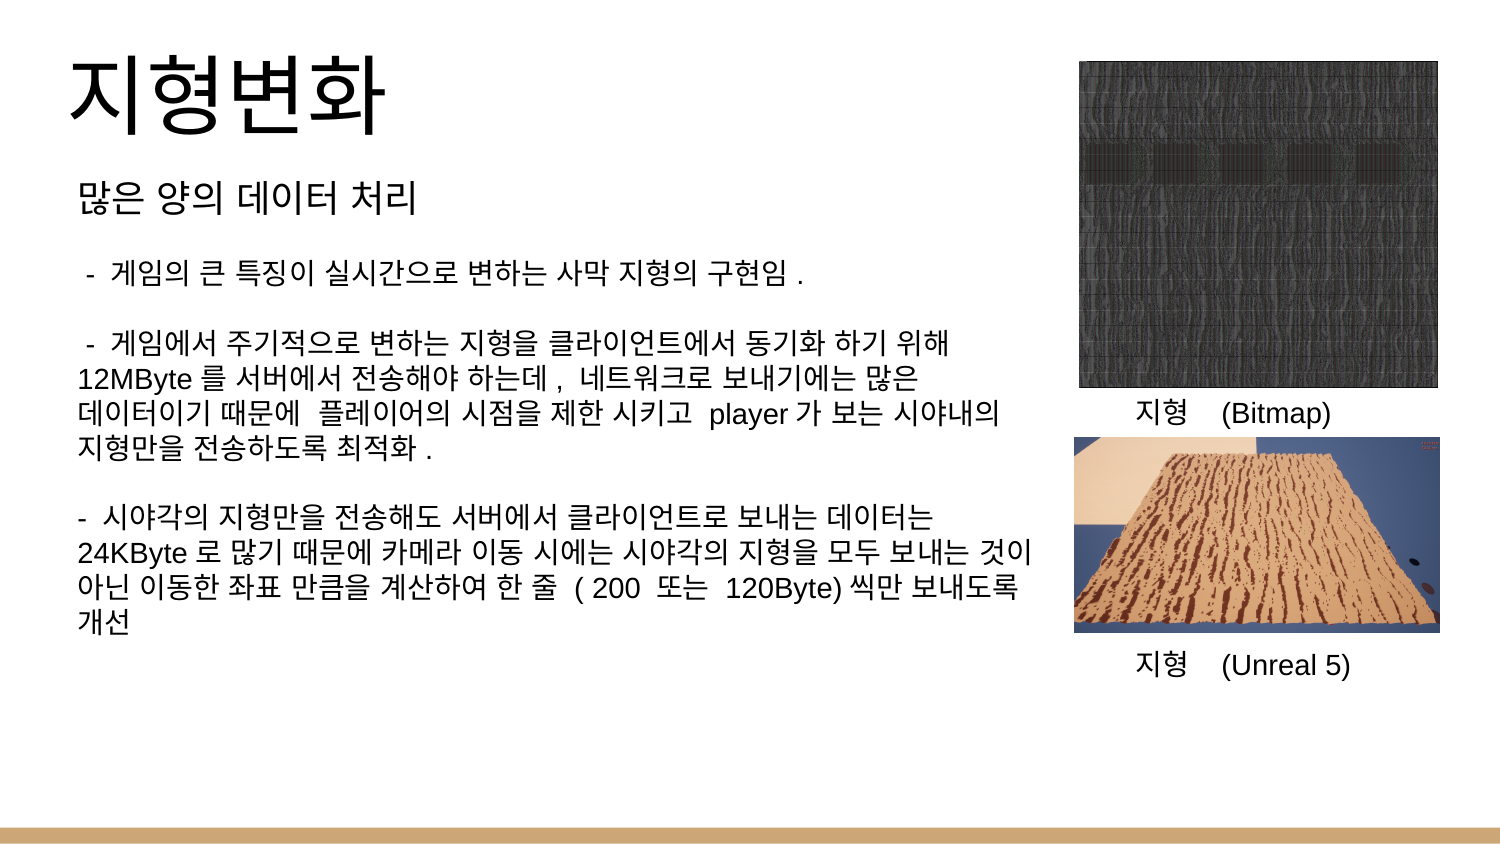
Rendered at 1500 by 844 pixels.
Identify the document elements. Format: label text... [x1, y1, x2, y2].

text_box 지형 (Bitmap) [1120, 396, 1394, 436]
picture [1074, 437, 1440, 634]
text_box 많은 양의 데이터 처리 - 게임의 큰 특징이 실시간으로 변하는 사막 지형의 구현임. - 게임에서 주기적으로 변하는 지형을 클라이언트에서 동기화 하기 위해 12MByte를 서버에서 전송해야 하는데, 네트워크로 보내기에는 많은 데이터이기 때문에 플레이어의 시점을 제한 시키고 player가 보는 시야내의 지형만을 전송하도록 최적화. - 시야각의 지형만을 전송해도 서버에서 클라이언트로 보내는 데이터는 24KByte로 많기 때문에 카메라 이동 시에는 시야각의 지형을 모두 보내는 것이 아닌 이동한 좌표 만큼을 계산하여 한 줄 ( 200 또는 120Byte)씩만 보내도록 개선 [62, 167, 1068, 648]
text_box 지형 (Unreal 5) [1120, 641, 1394, 689]
title 지형변화 [51, 24, 1449, 161]
picture [1078, 61, 1438, 388]
